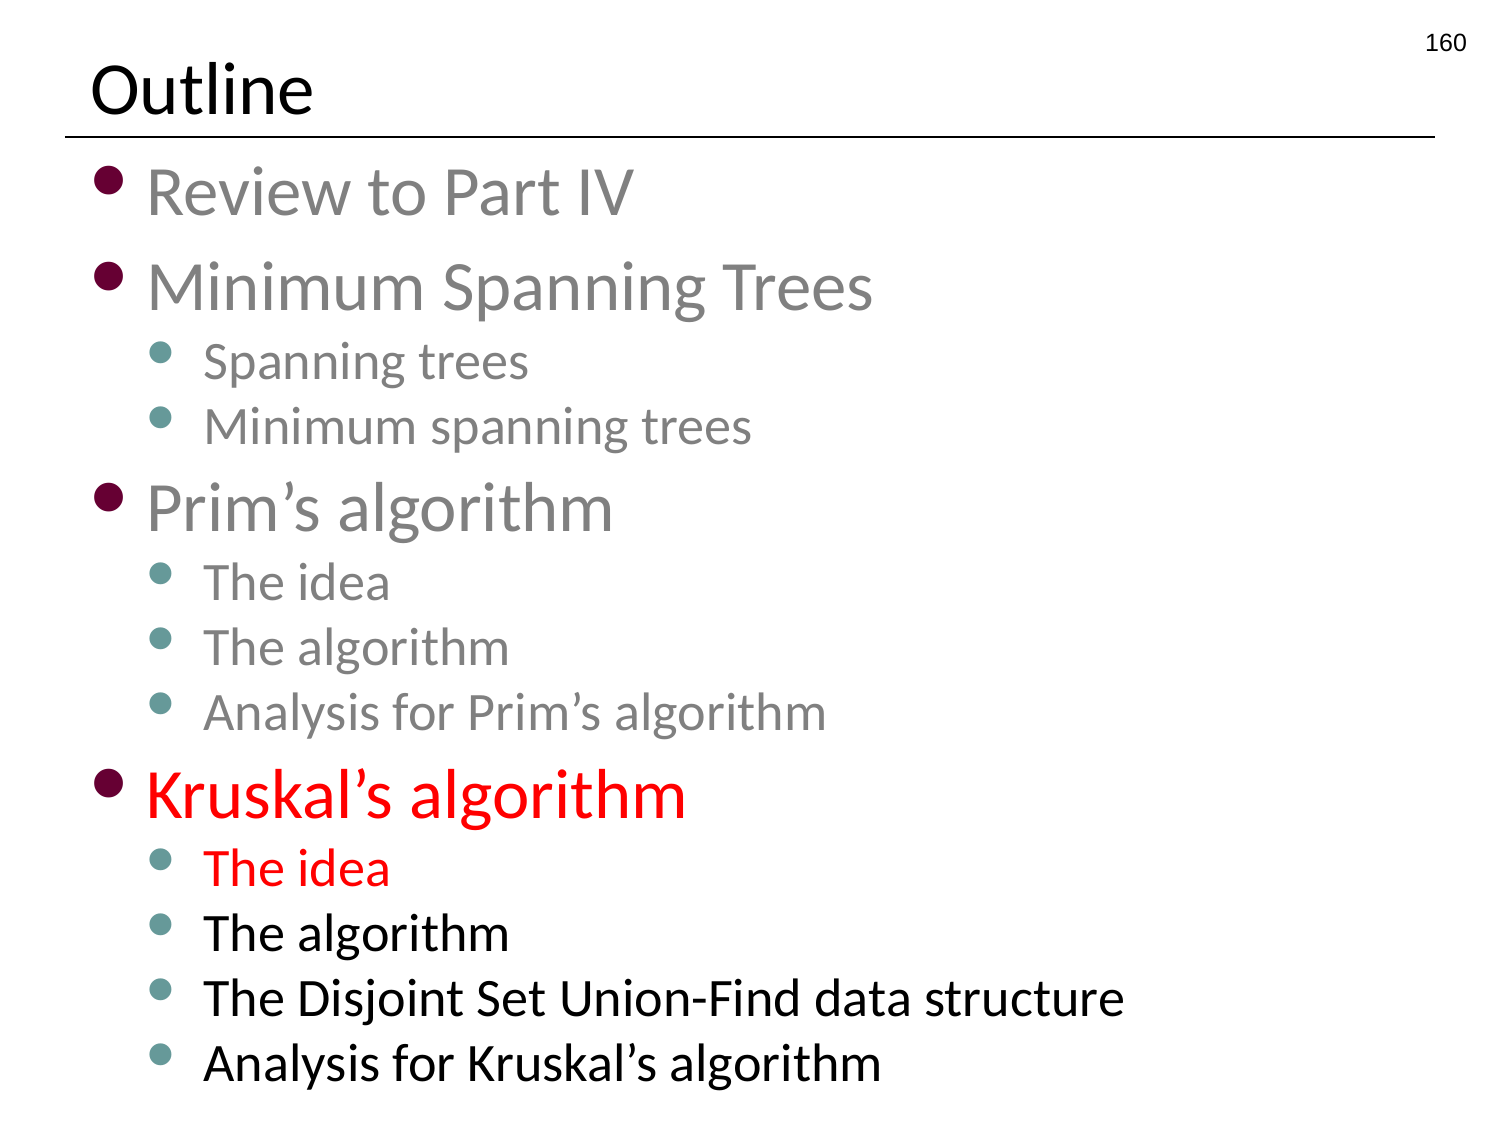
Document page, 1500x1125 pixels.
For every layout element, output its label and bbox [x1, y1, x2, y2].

list [75, 137, 1471, 1071]
title [75, 20, 1425, 138]
slide_number [1131, 18, 1483, 62]
